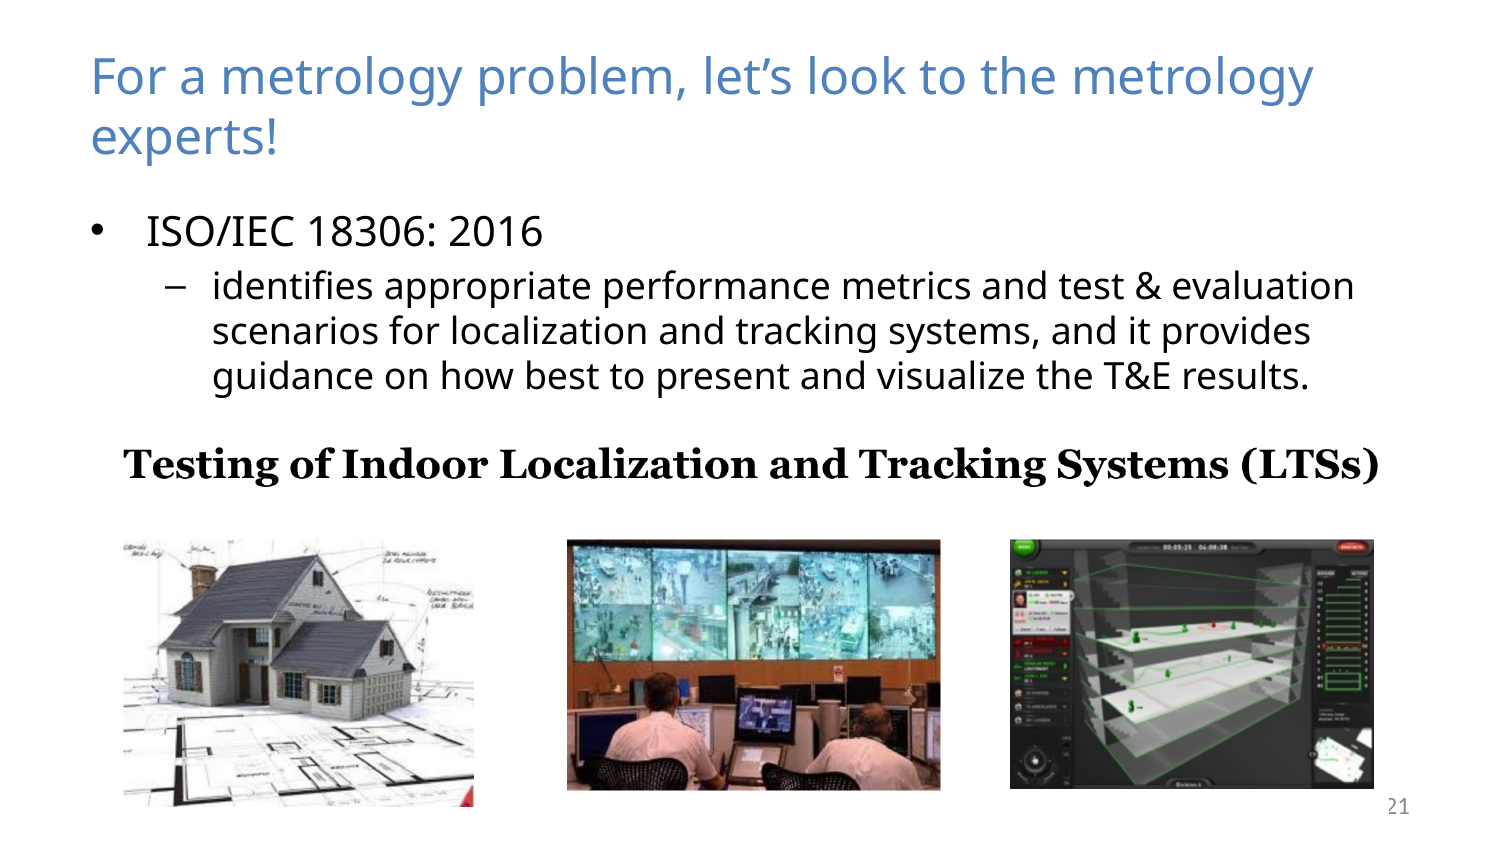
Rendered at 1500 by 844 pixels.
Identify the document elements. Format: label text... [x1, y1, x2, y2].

slide_number 21 [1393, 782, 1425, 827]
picture [111, 430, 1389, 828]
title For a metrology problem, let’s look to the metrology experts! [75, 33, 1425, 175]
list ISO/IEC 18306: 2016 identifies appropriate performance metrics and test & evaluation scenarios for localization and tracking systems, and it provides guidance on how best to present and visualize the T&E results. [75, 196, 1425, 754]
